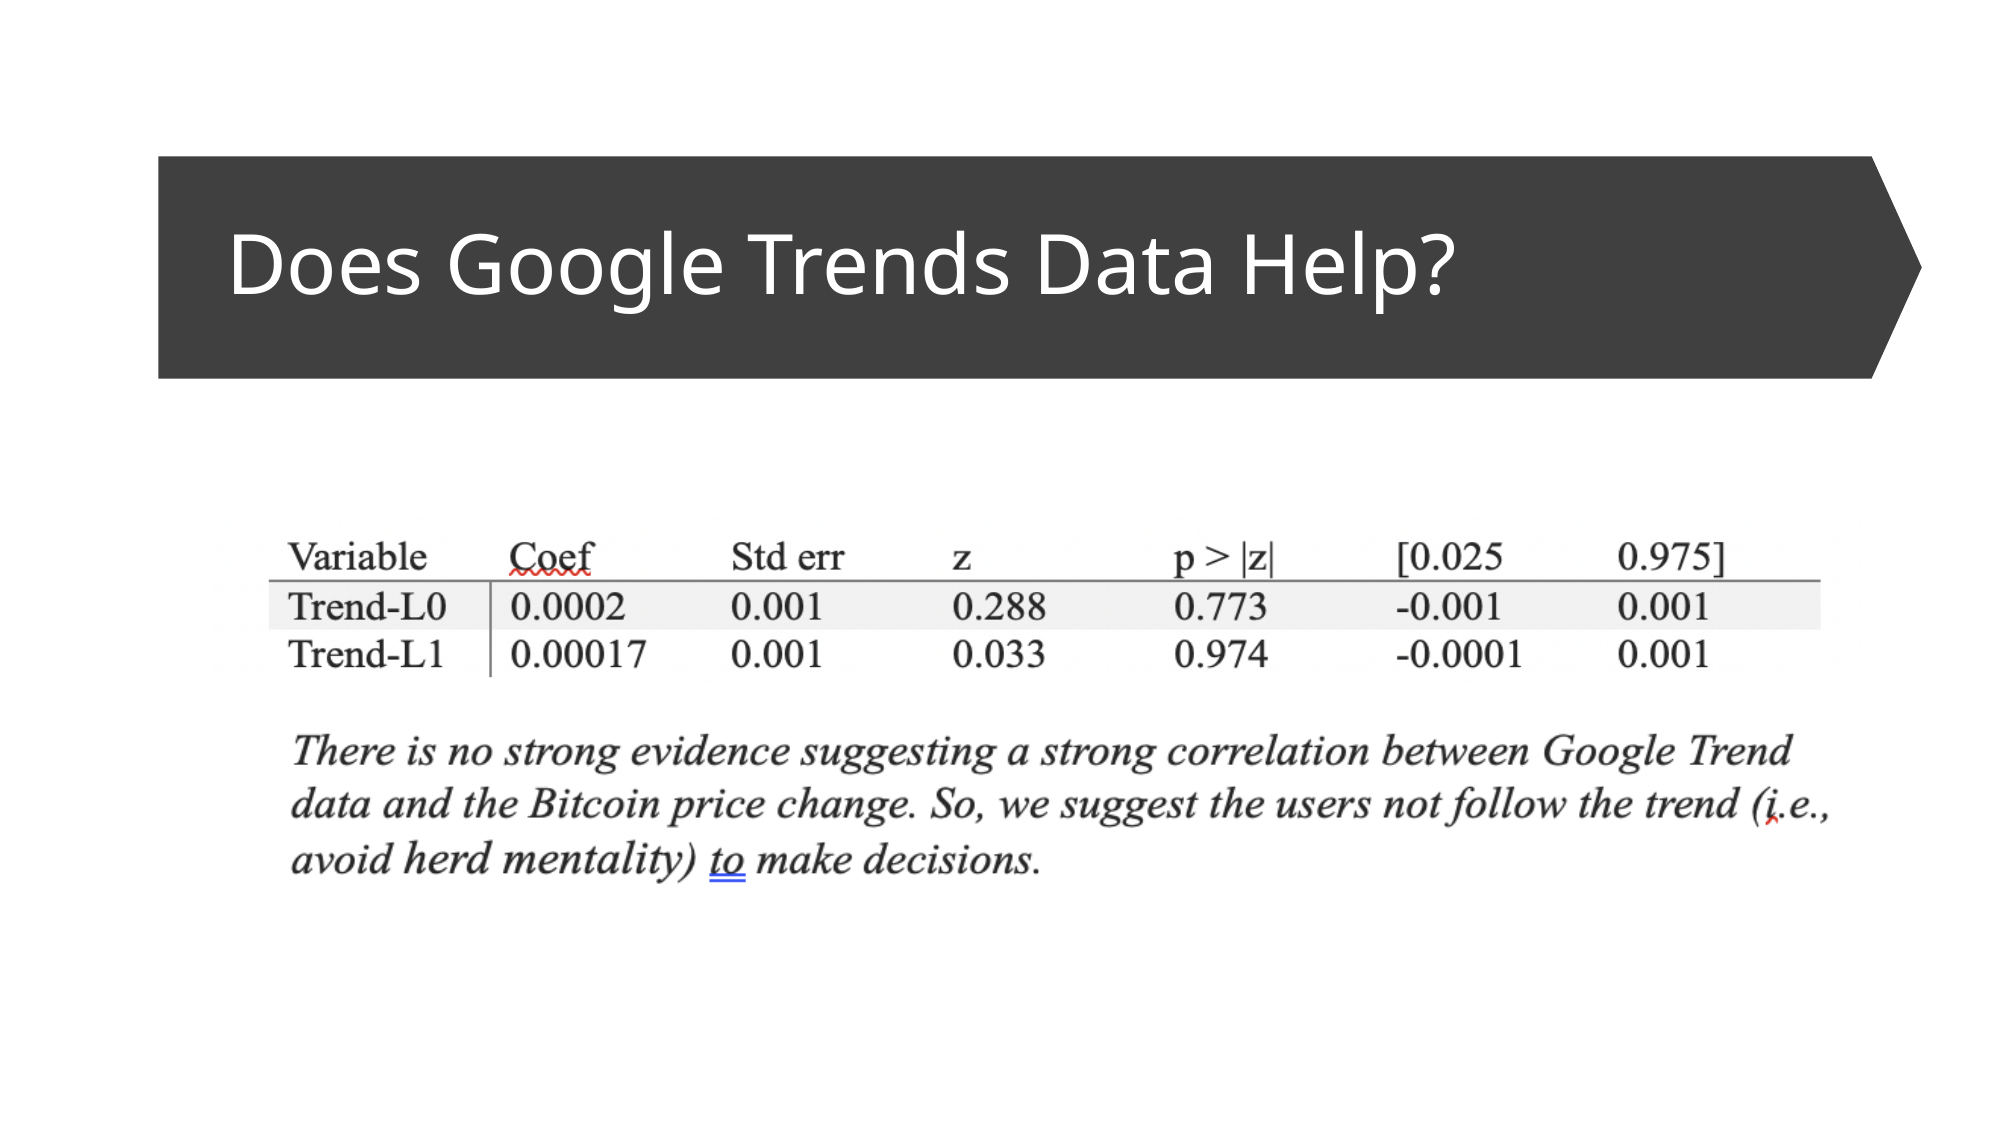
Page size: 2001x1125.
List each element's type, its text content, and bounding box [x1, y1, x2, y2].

picture [211, 516, 1863, 686]
picture [211, 696, 1863, 919]
title Does Google Trends Data Help? [211, 197, 1856, 339]
text_box [157, 155, 1923, 380]
